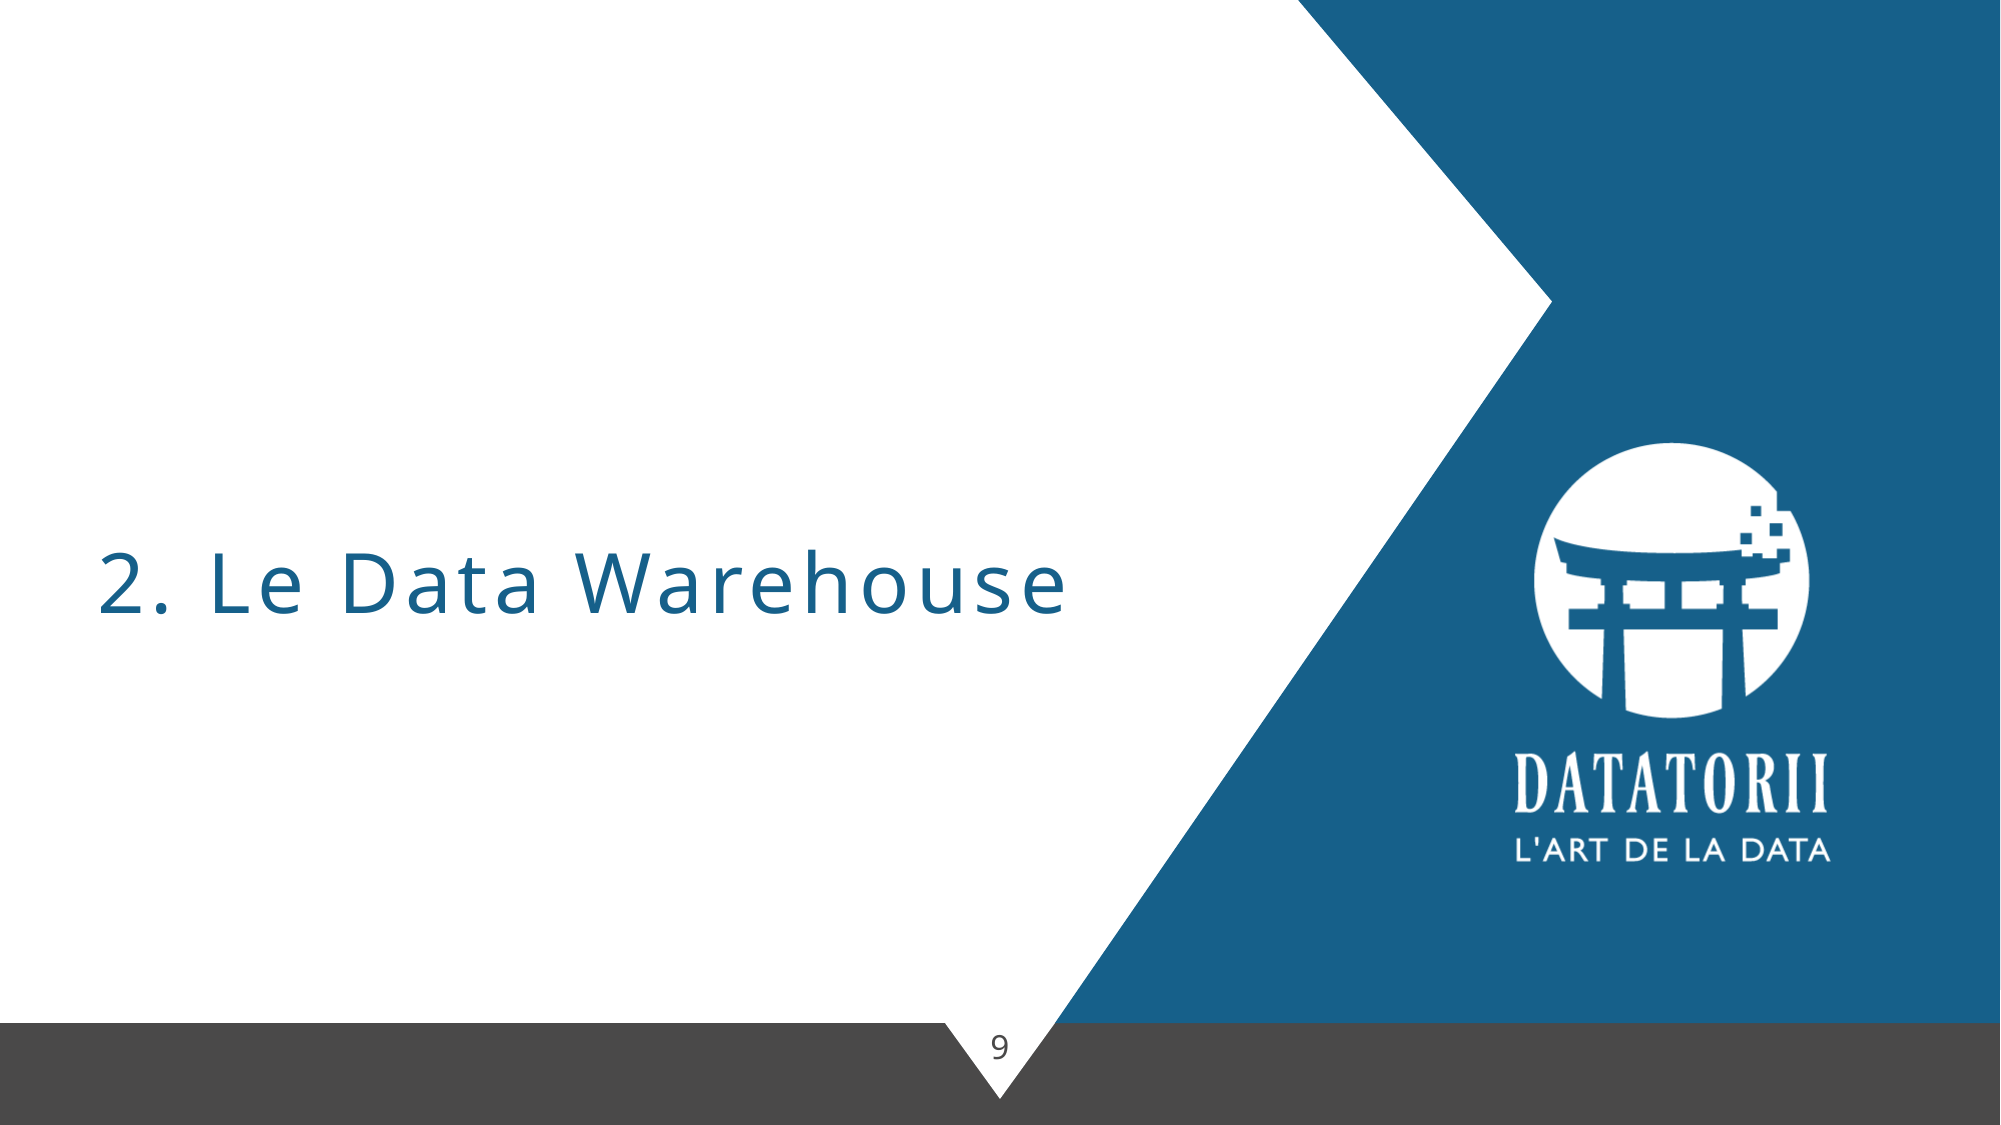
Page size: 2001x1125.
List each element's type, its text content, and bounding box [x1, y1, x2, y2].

picture [1351, 351, 2001, 1002]
list 2. Le Data Warehouse [97, 480, 1286, 693]
